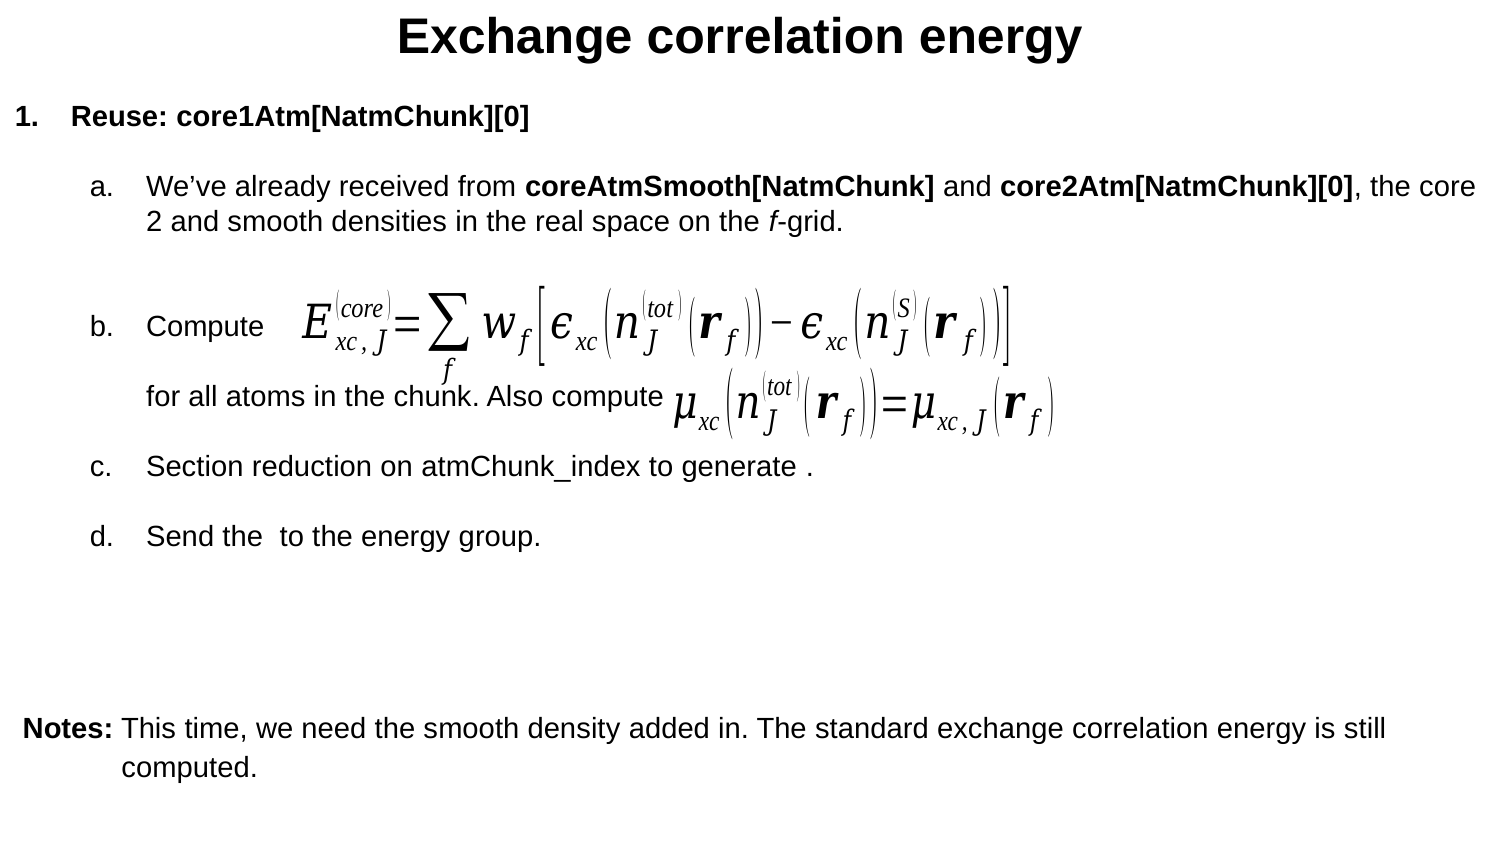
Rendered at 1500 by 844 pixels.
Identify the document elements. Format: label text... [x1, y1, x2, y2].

text_box [47, 180, 1480, 835]
text_box Exchange correlation energy [382, 0, 1098, 72]
text_box Notes: This time, we need the smooth density added in. The standard exchange correlation energy is still computed. [7, 694, 1473, 801]
